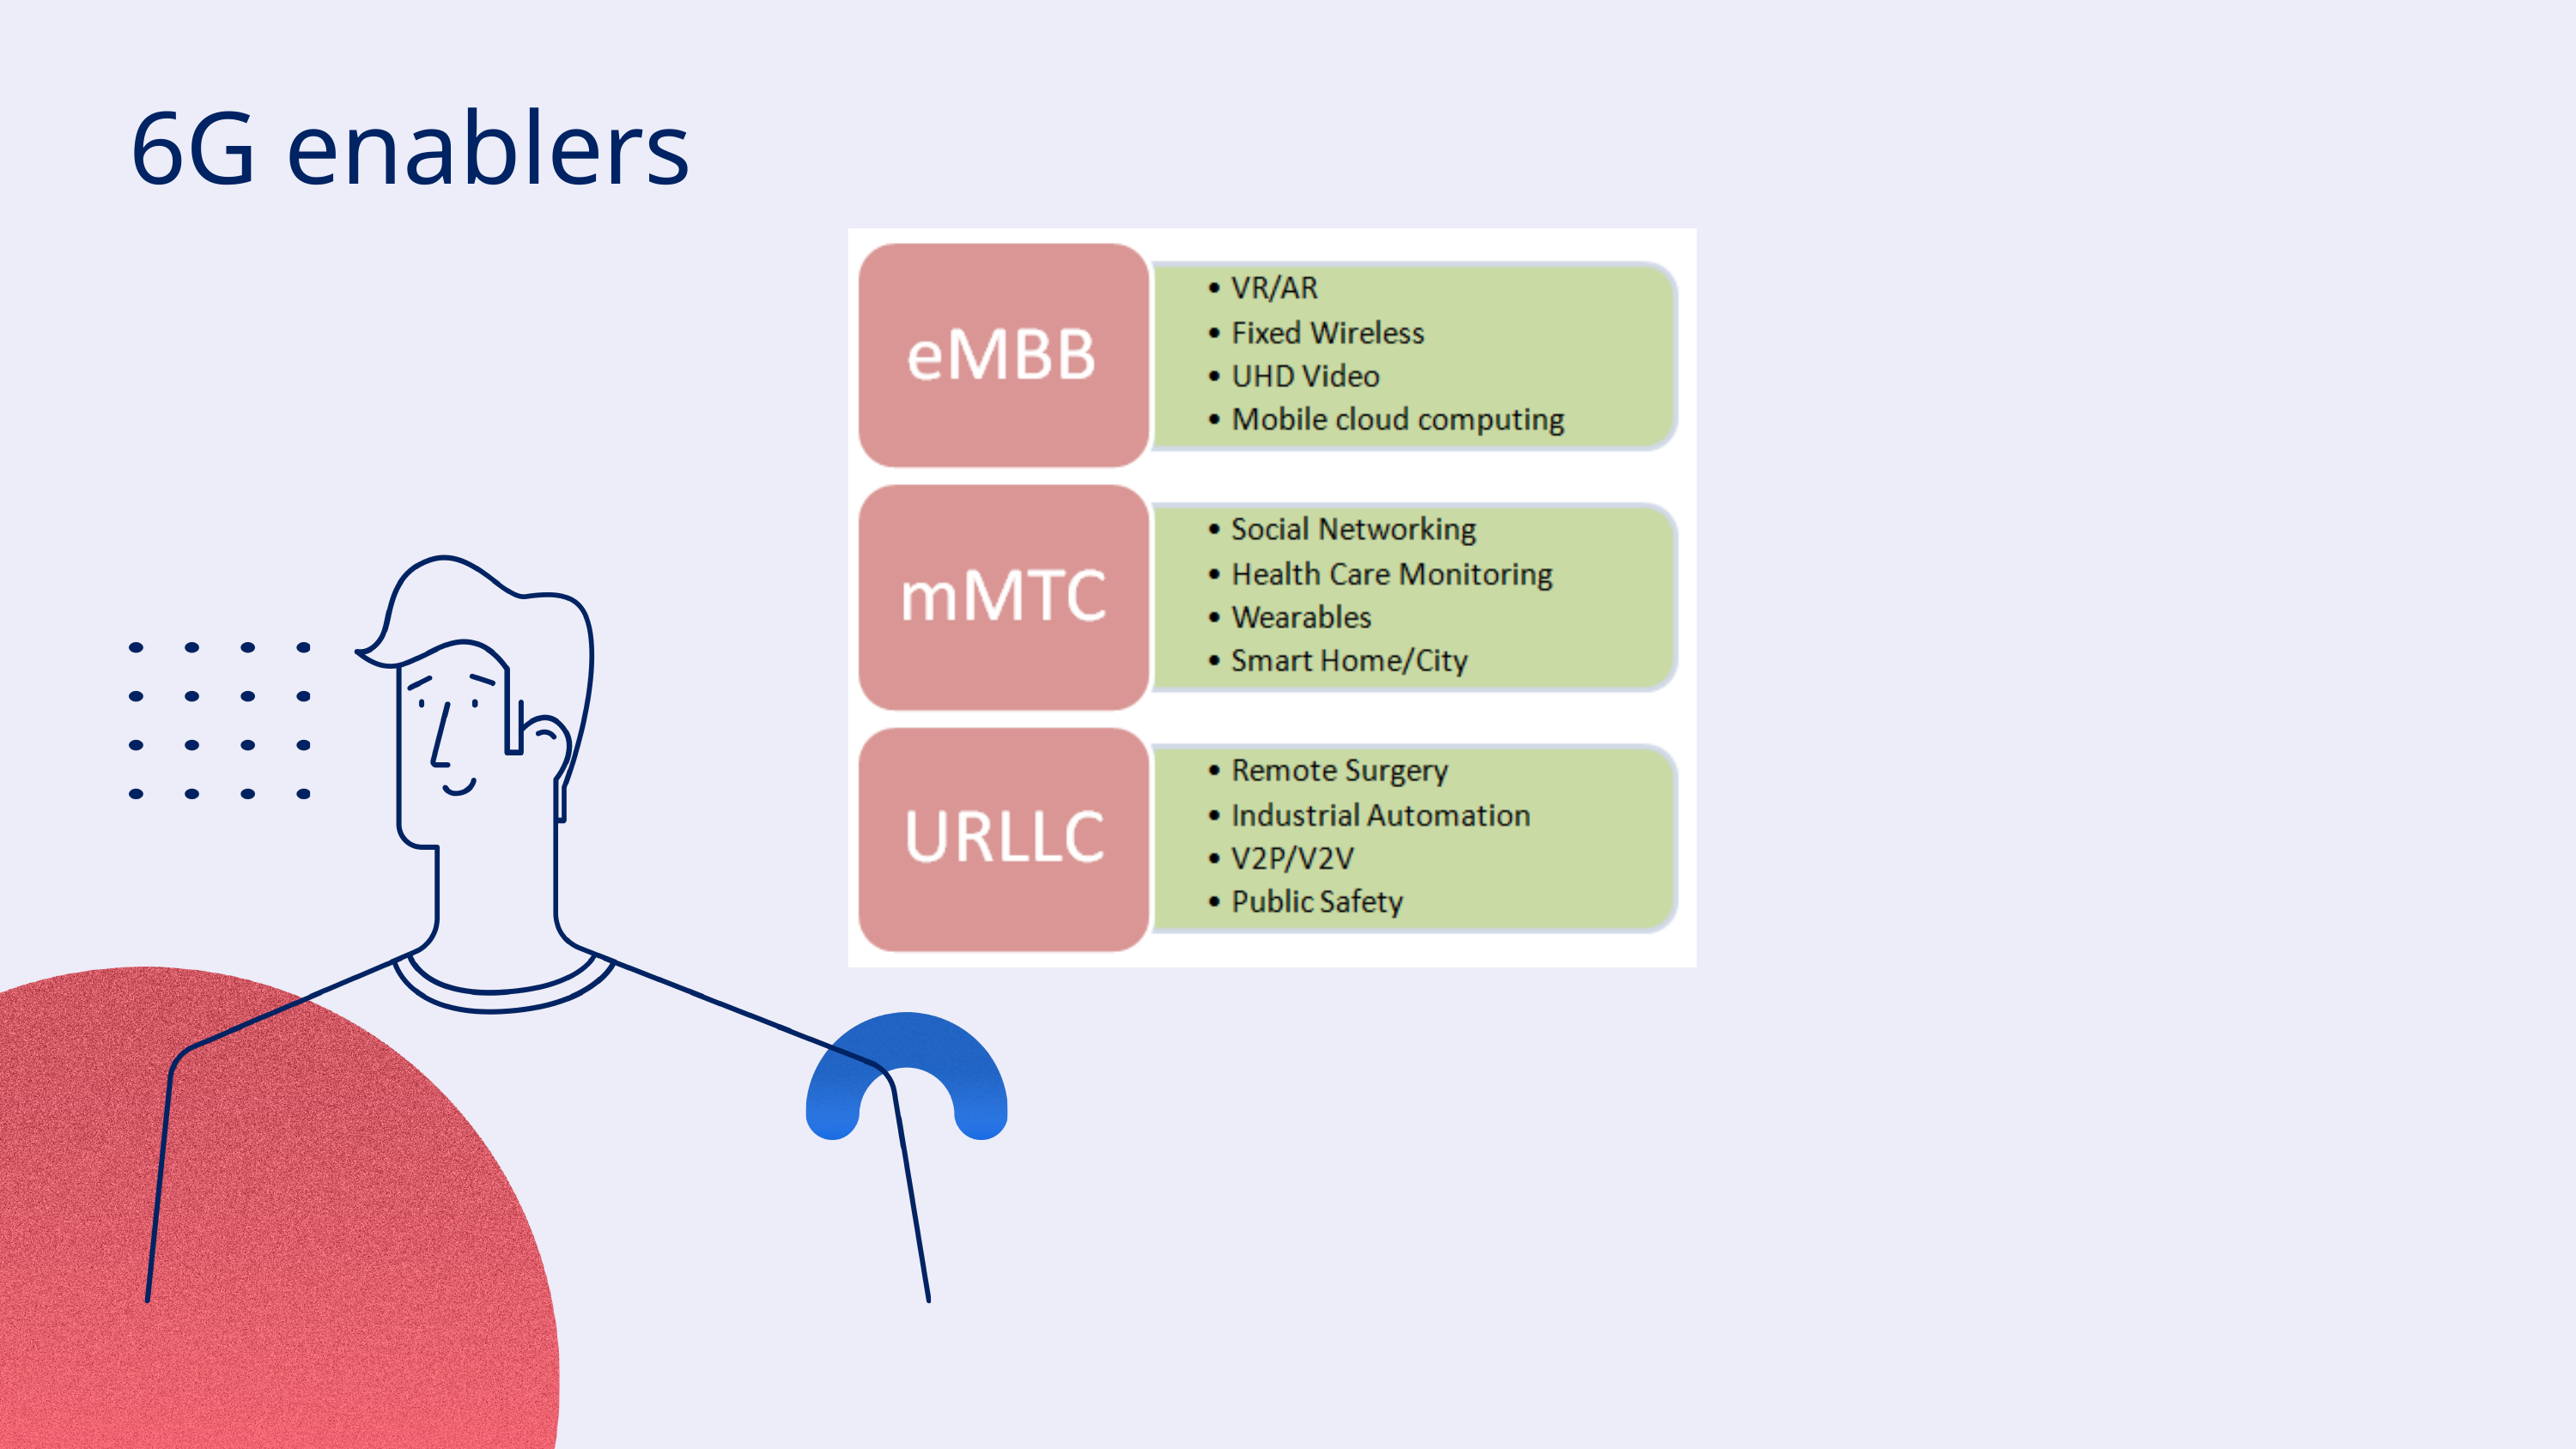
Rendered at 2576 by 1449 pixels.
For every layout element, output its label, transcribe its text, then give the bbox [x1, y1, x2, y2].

text_box [129, 642, 311, 799]
text_box 6G enablers [129, 84, 1241, 205]
text_box [144, 548, 932, 1304]
text_box [0, 967, 560, 1449]
text_box [932, 1012, 1008, 1140]
picture [848, 228, 1698, 967]
